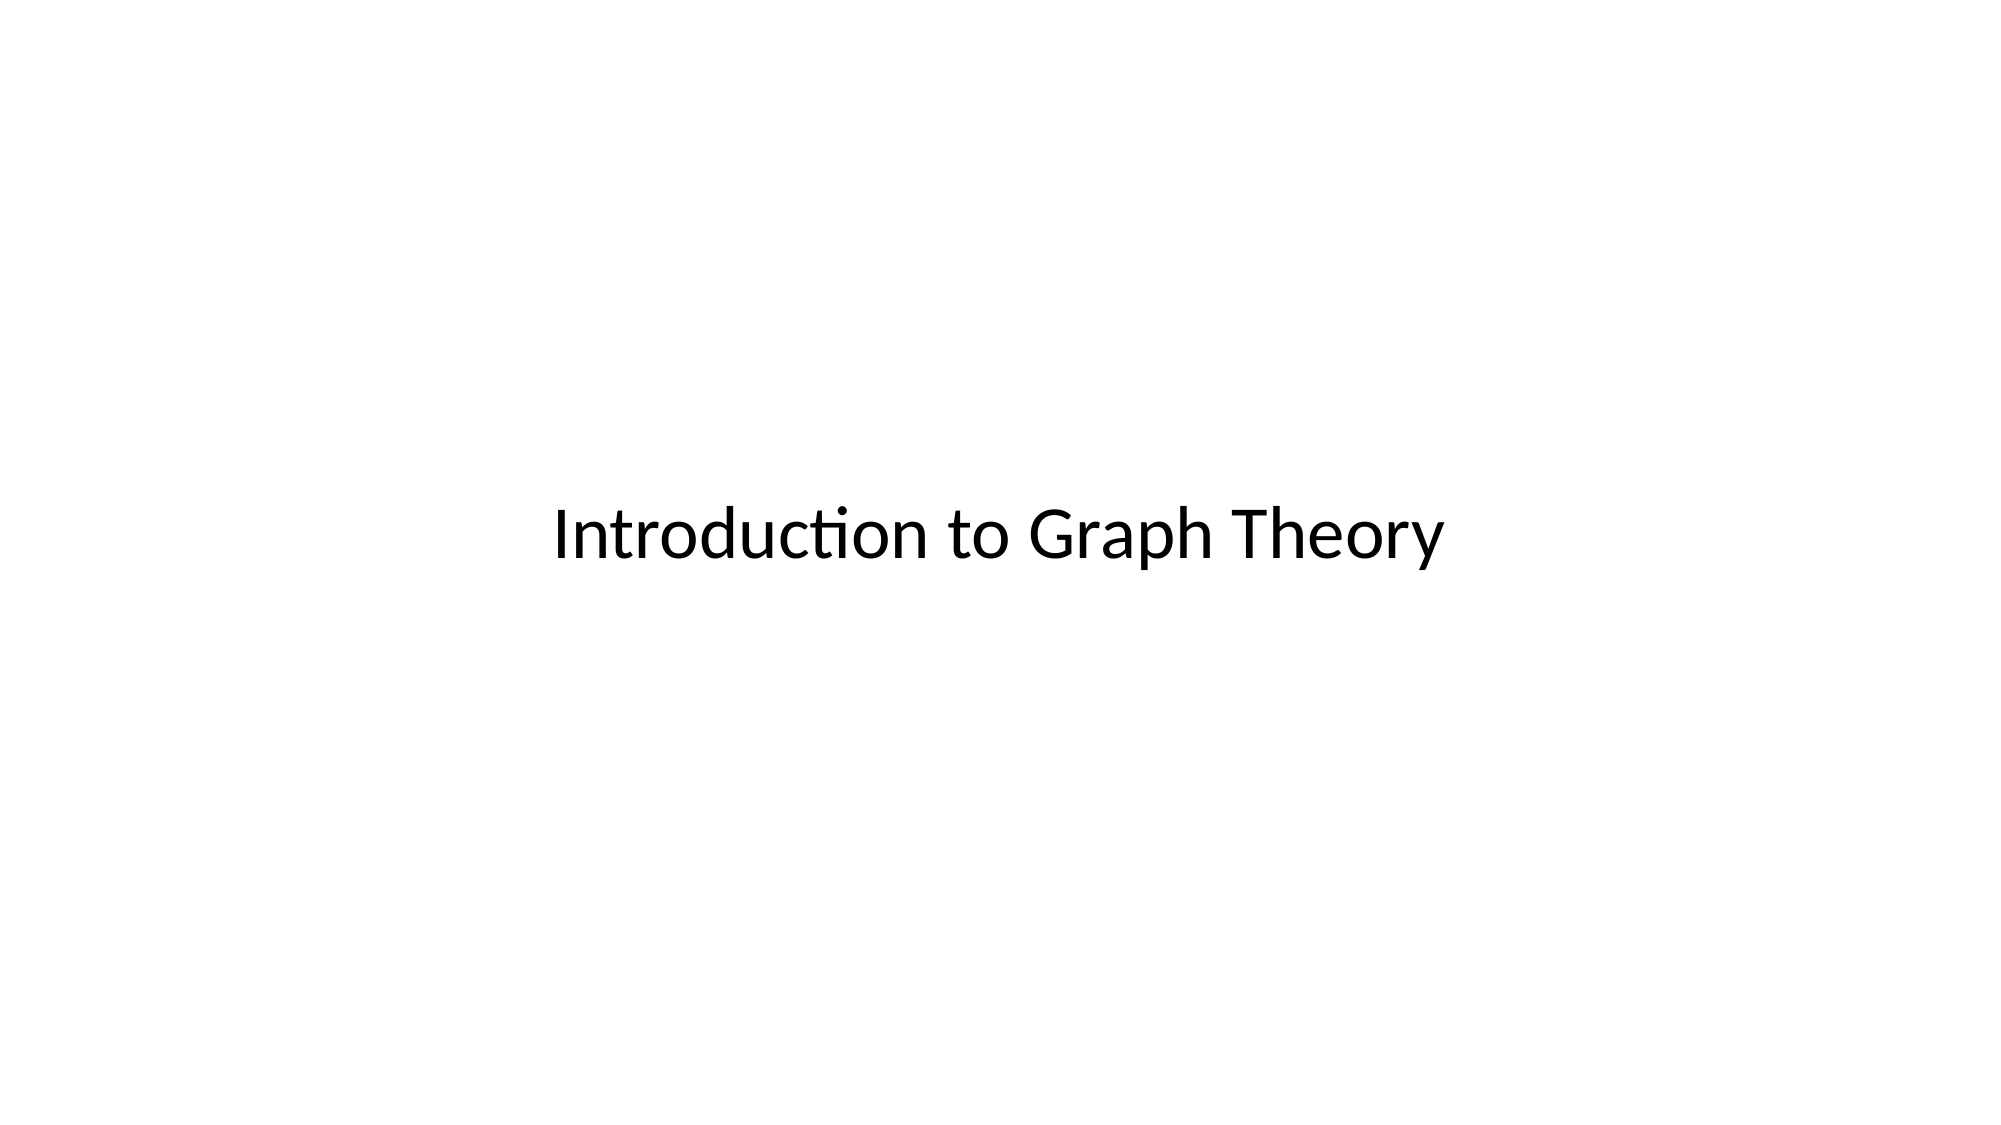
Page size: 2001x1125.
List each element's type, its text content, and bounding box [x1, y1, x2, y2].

title Introduction to Graph Theory [136, 280, 1862, 582]
